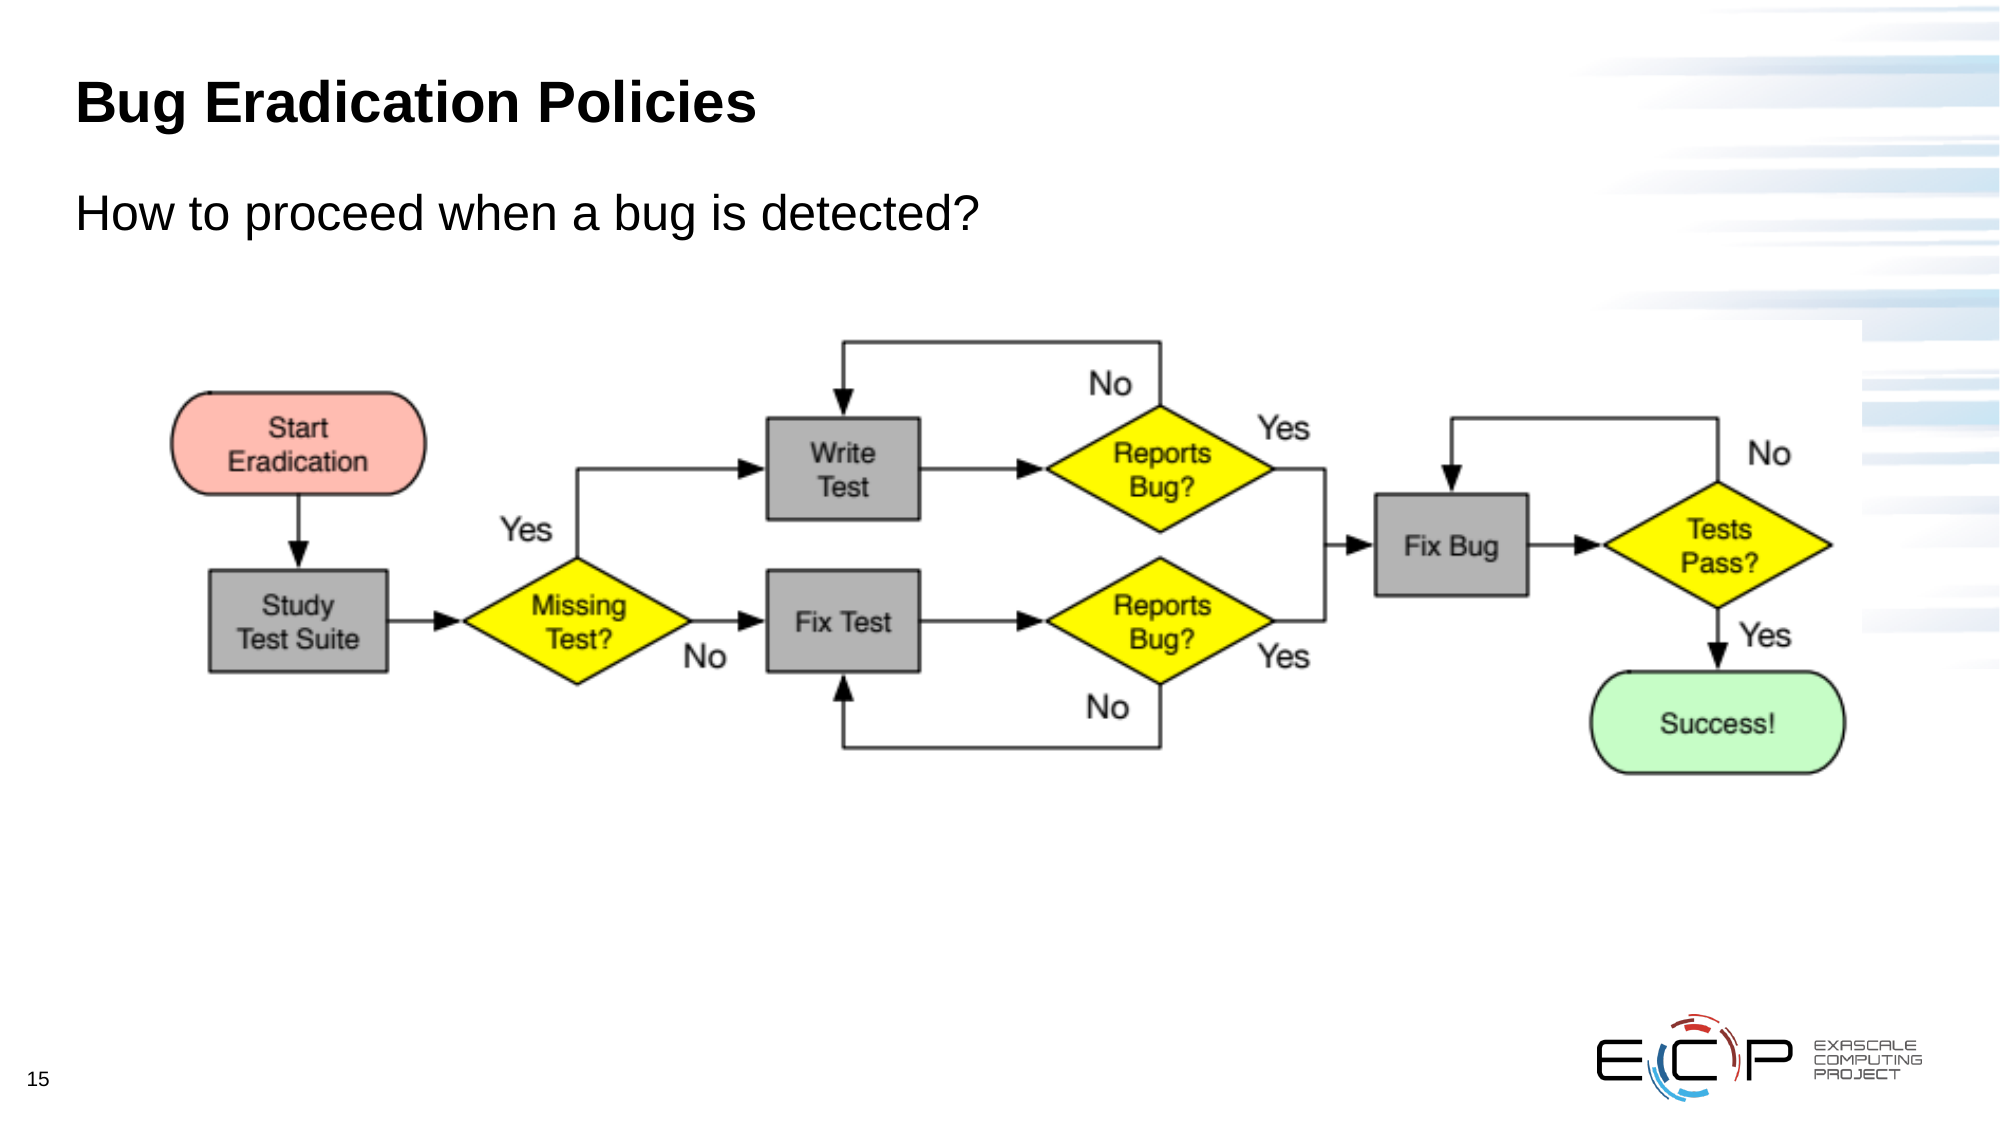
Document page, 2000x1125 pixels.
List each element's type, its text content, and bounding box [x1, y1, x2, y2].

list How to proceed when a bug is detected? [59, 179, 1926, 273]
picture [142, 0, 2000, 801]
picture [1597, 1014, 1922, 1102]
title Bug Eradication Policies [59, 67, 1926, 179]
